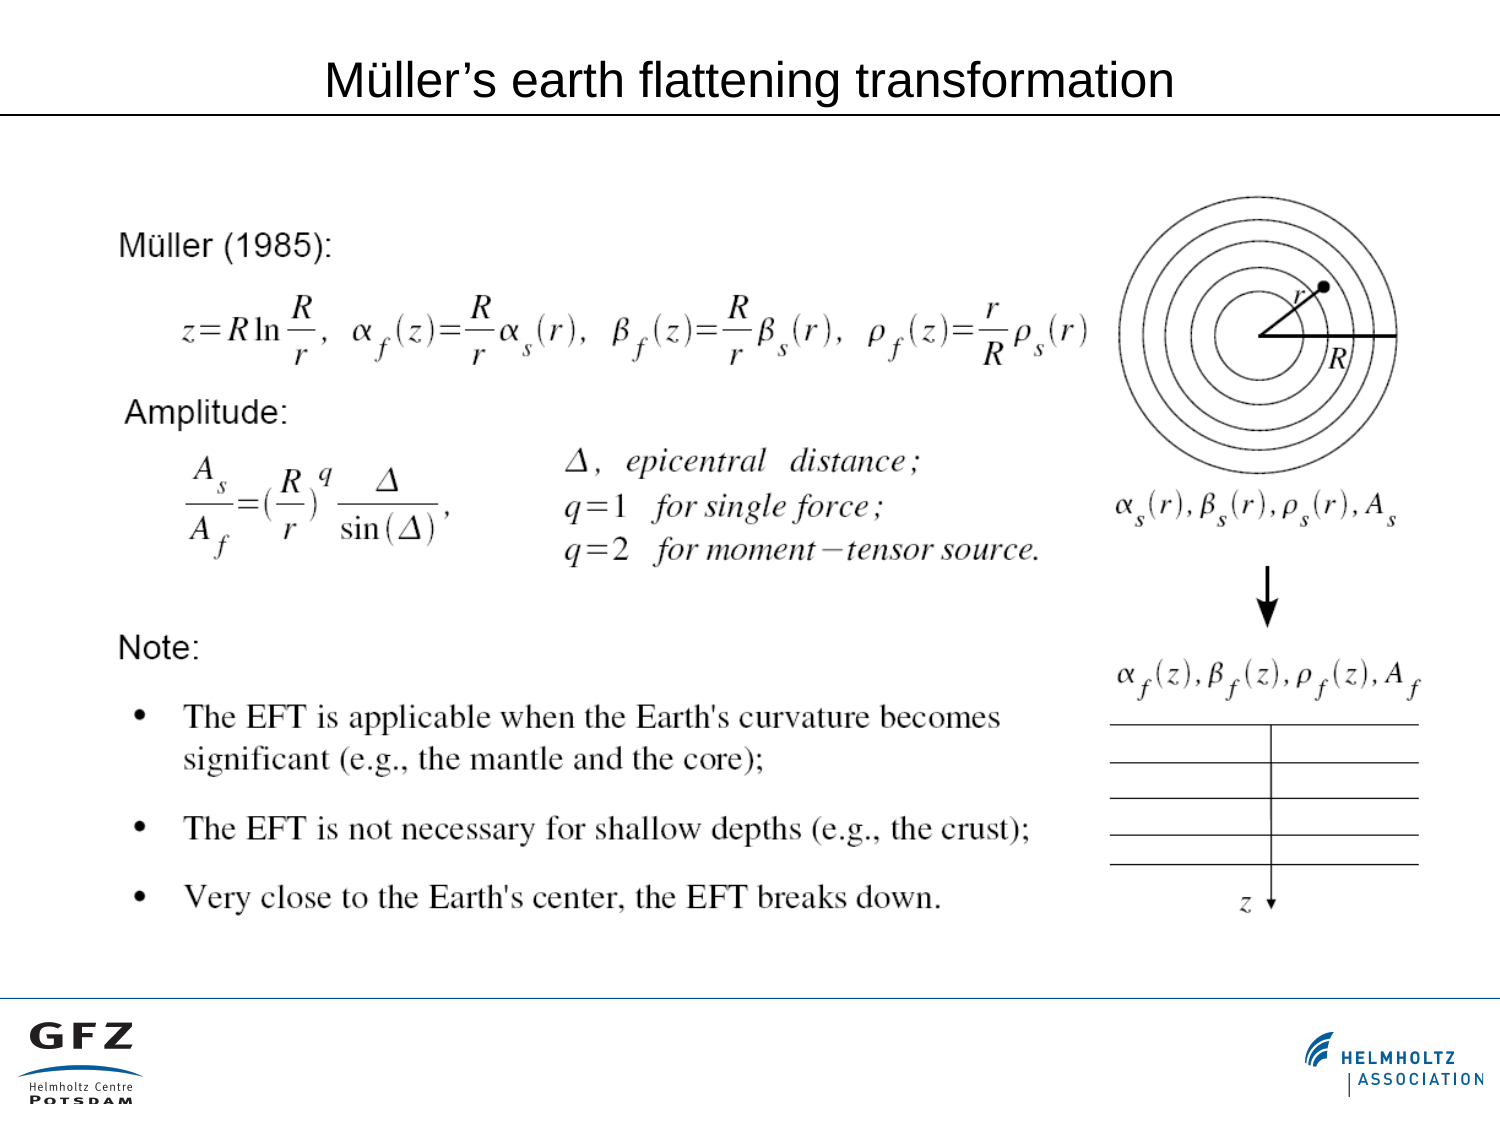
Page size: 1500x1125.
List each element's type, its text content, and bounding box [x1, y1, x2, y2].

text_box Müller’s earth flattening transformation [0, 39, 1500, 114]
picture [90, 159, 1468, 972]
